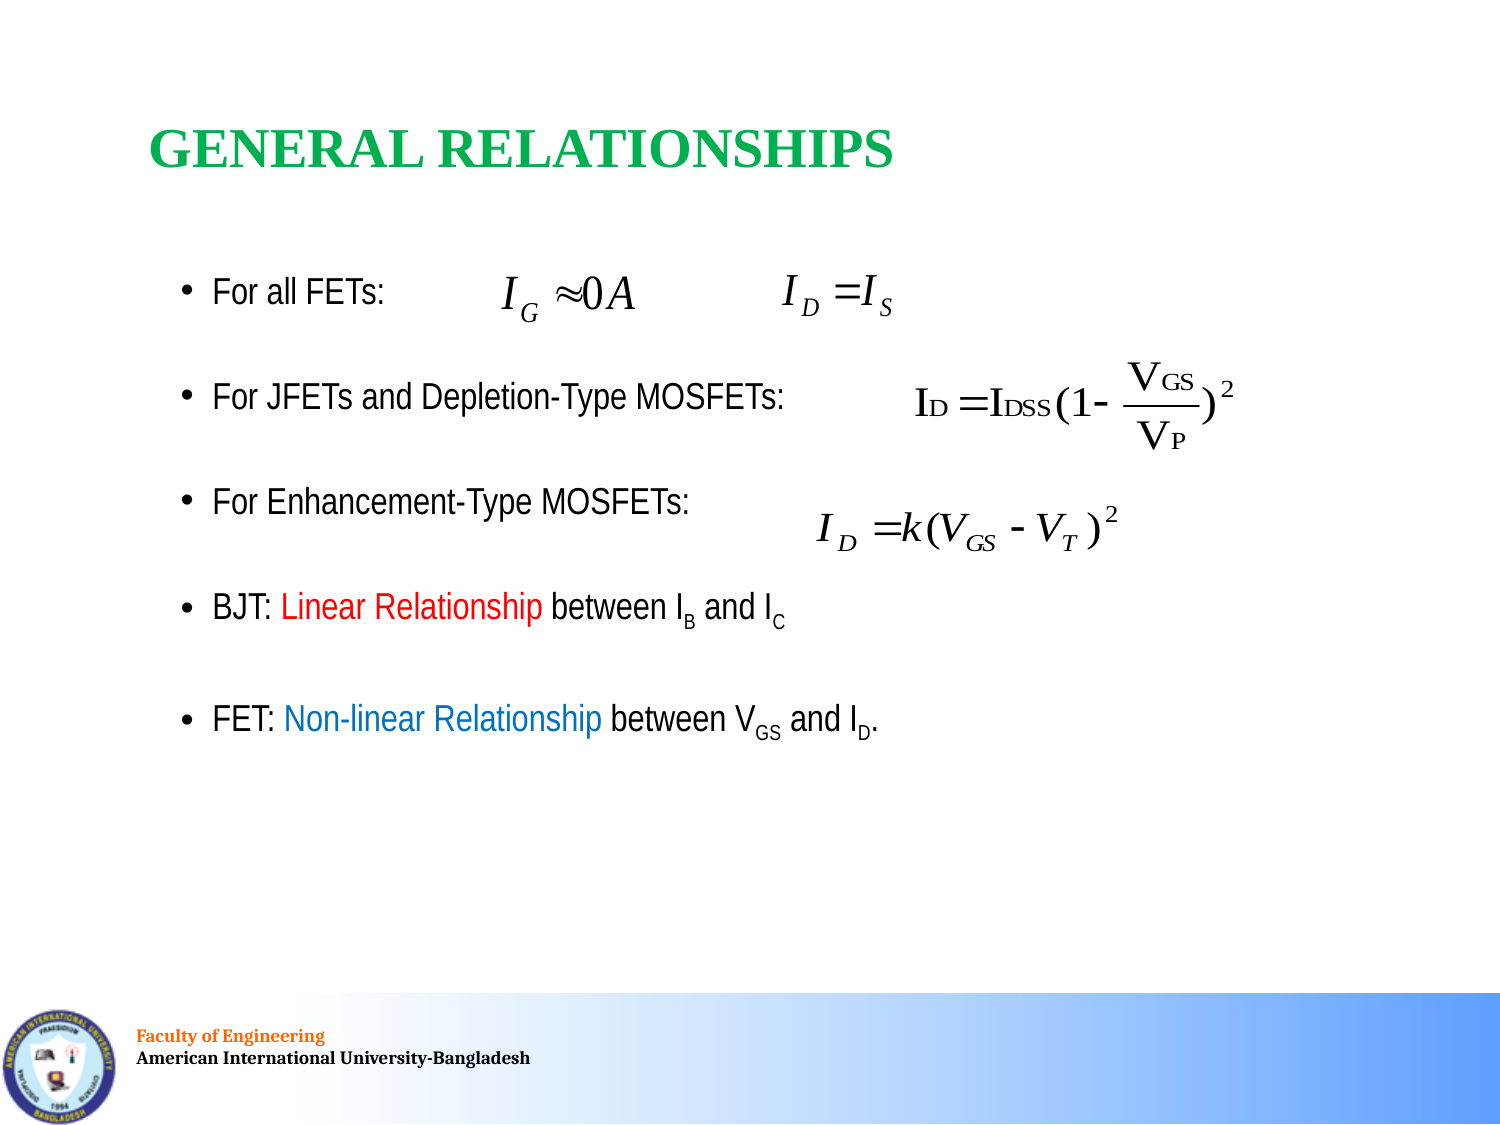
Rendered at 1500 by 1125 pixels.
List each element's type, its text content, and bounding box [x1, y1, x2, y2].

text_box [906, 349, 1245, 460]
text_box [808, 496, 1126, 563]
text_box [774, 259, 901, 329]
list For all FETs: For JFETs and Depletion-Type MOSFETs: For Enhancement-Type MOSFETs: BJT: Linear Relationship between IB and IC FET: Non-linear Relationship between VGS and ID. [165, 259, 1415, 930]
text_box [493, 260, 642, 335]
picture [0, 1007, 119, 1125]
title GENERAL RELATIONSHIPS [120, 94, 1340, 196]
